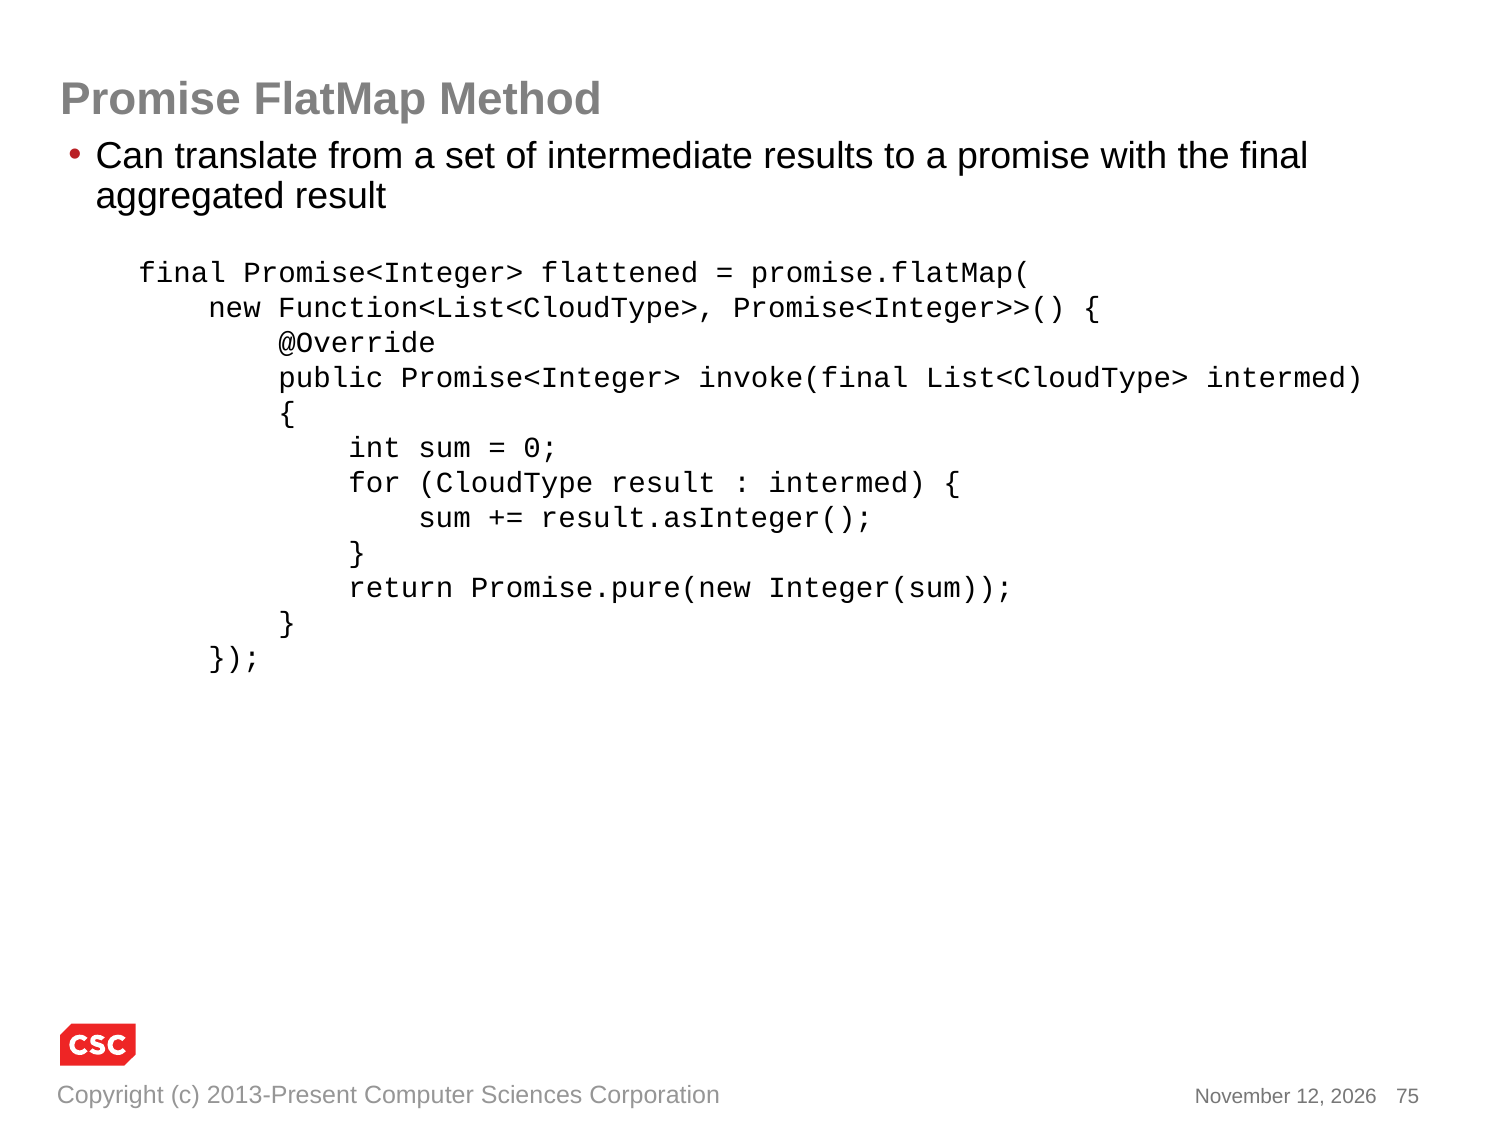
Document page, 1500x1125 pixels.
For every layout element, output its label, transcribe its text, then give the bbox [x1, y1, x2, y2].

title Promise FlatMap Method [59, 74, 1441, 205]
list Can translate from a set of intermediate results to a promise with the final aggregated result final Promise<Integer> flattened = promise.flatMap( new Function<List<CloudType>, Promise<Integer>>() { @Override public Promise<Integer> invoke(final List<CloudType> intermed) { int sum = 0; for (CloudType result : intermed) { sum += result.asInteger(); } return Promise.pure(new Integer(sum)); } }); [67, 135, 1420, 682]
